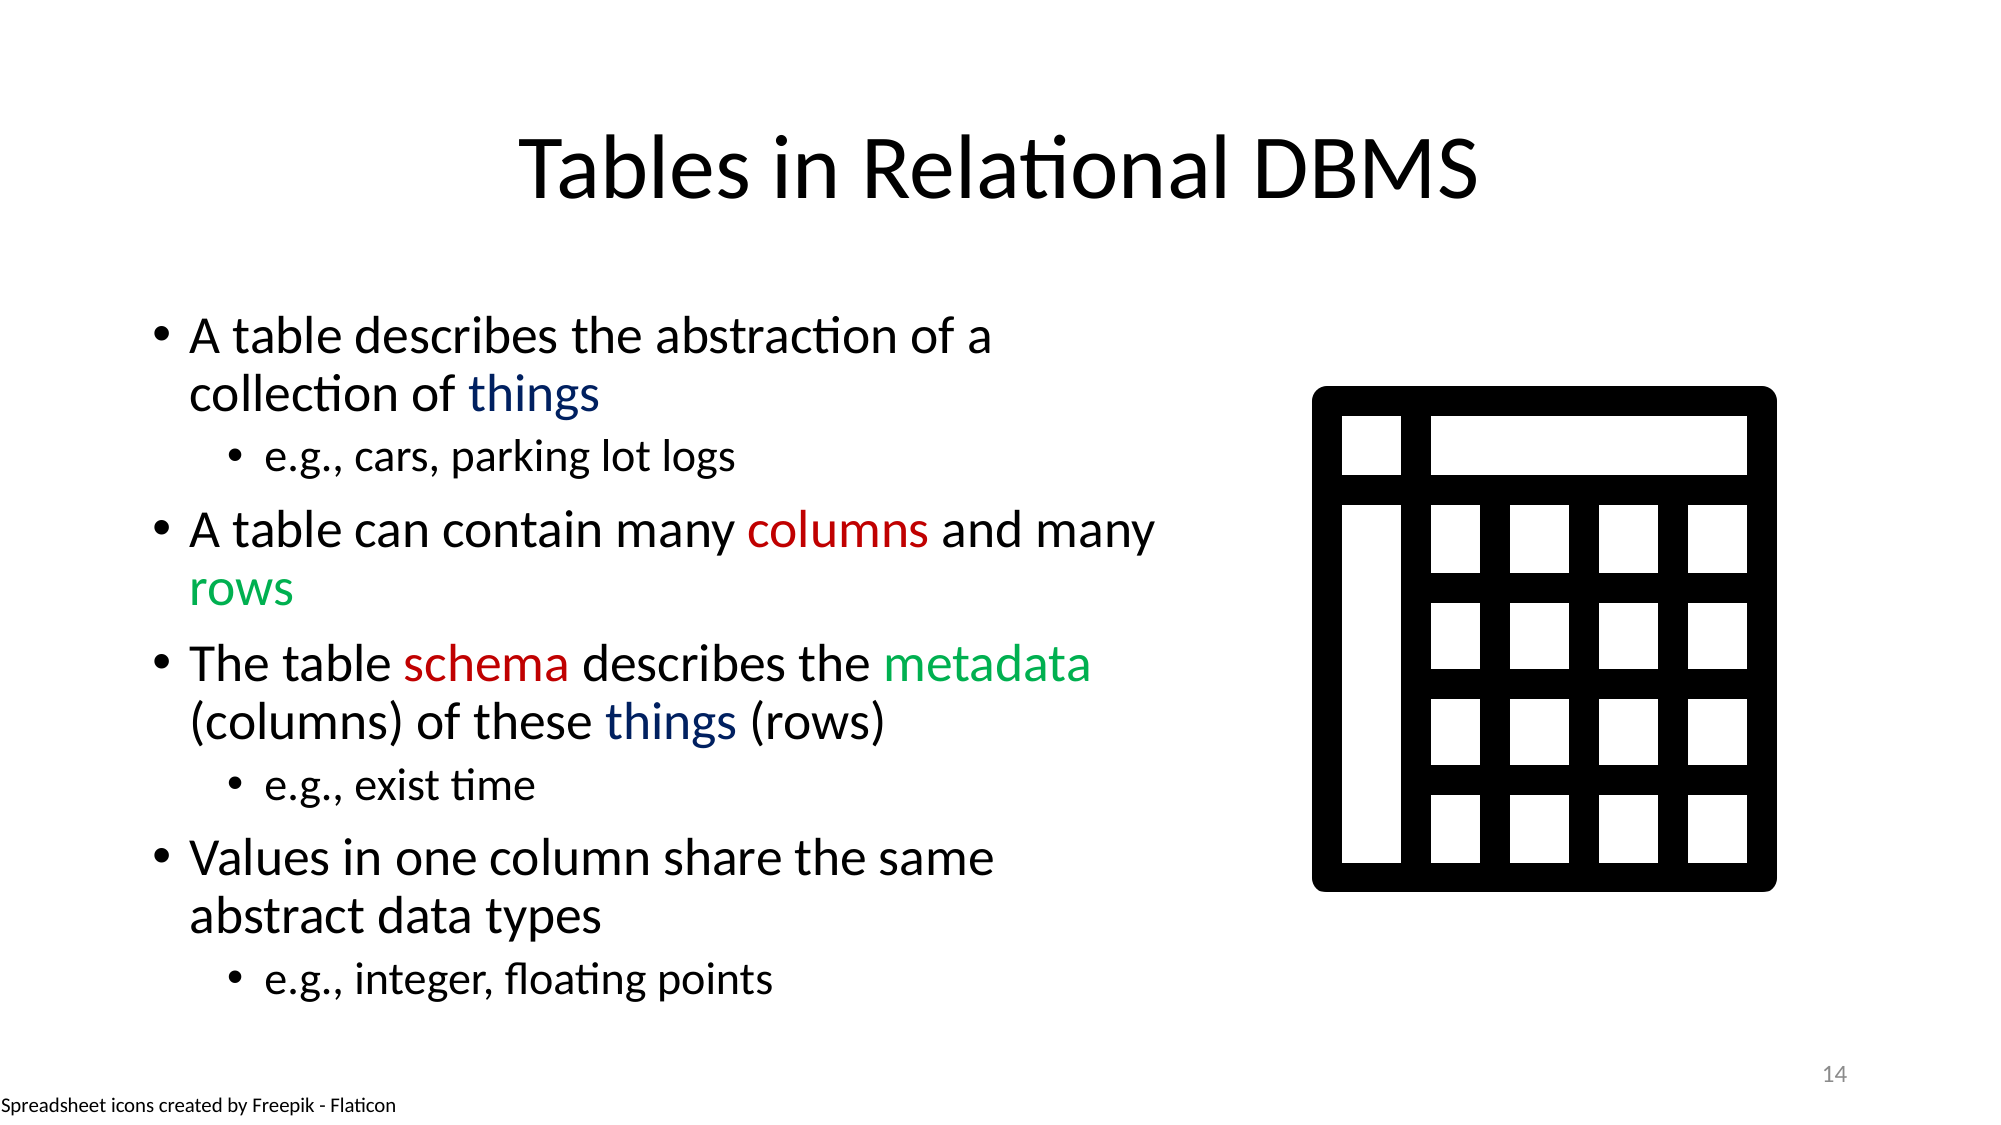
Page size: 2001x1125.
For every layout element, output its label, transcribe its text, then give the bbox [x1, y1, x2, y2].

slide_number 14 [1412, 1042, 1863, 1103]
title Tables in Relational DBMS [137, 59, 1863, 278]
picture [1291, 386, 1797, 892]
text_box Spreadsheet icons created by Freepik - Flaticon [0, 1084, 1325, 1125]
list A table describes the abstraction of a collection of things e.g., cars, parking lot logs A table can contain many columns and many rows The table schema describes the metadata (columns) of these things (rows) e.g., exist time Values in one column share the same abstract data types e.g., integer, floating points [137, 299, 1174, 1014]
